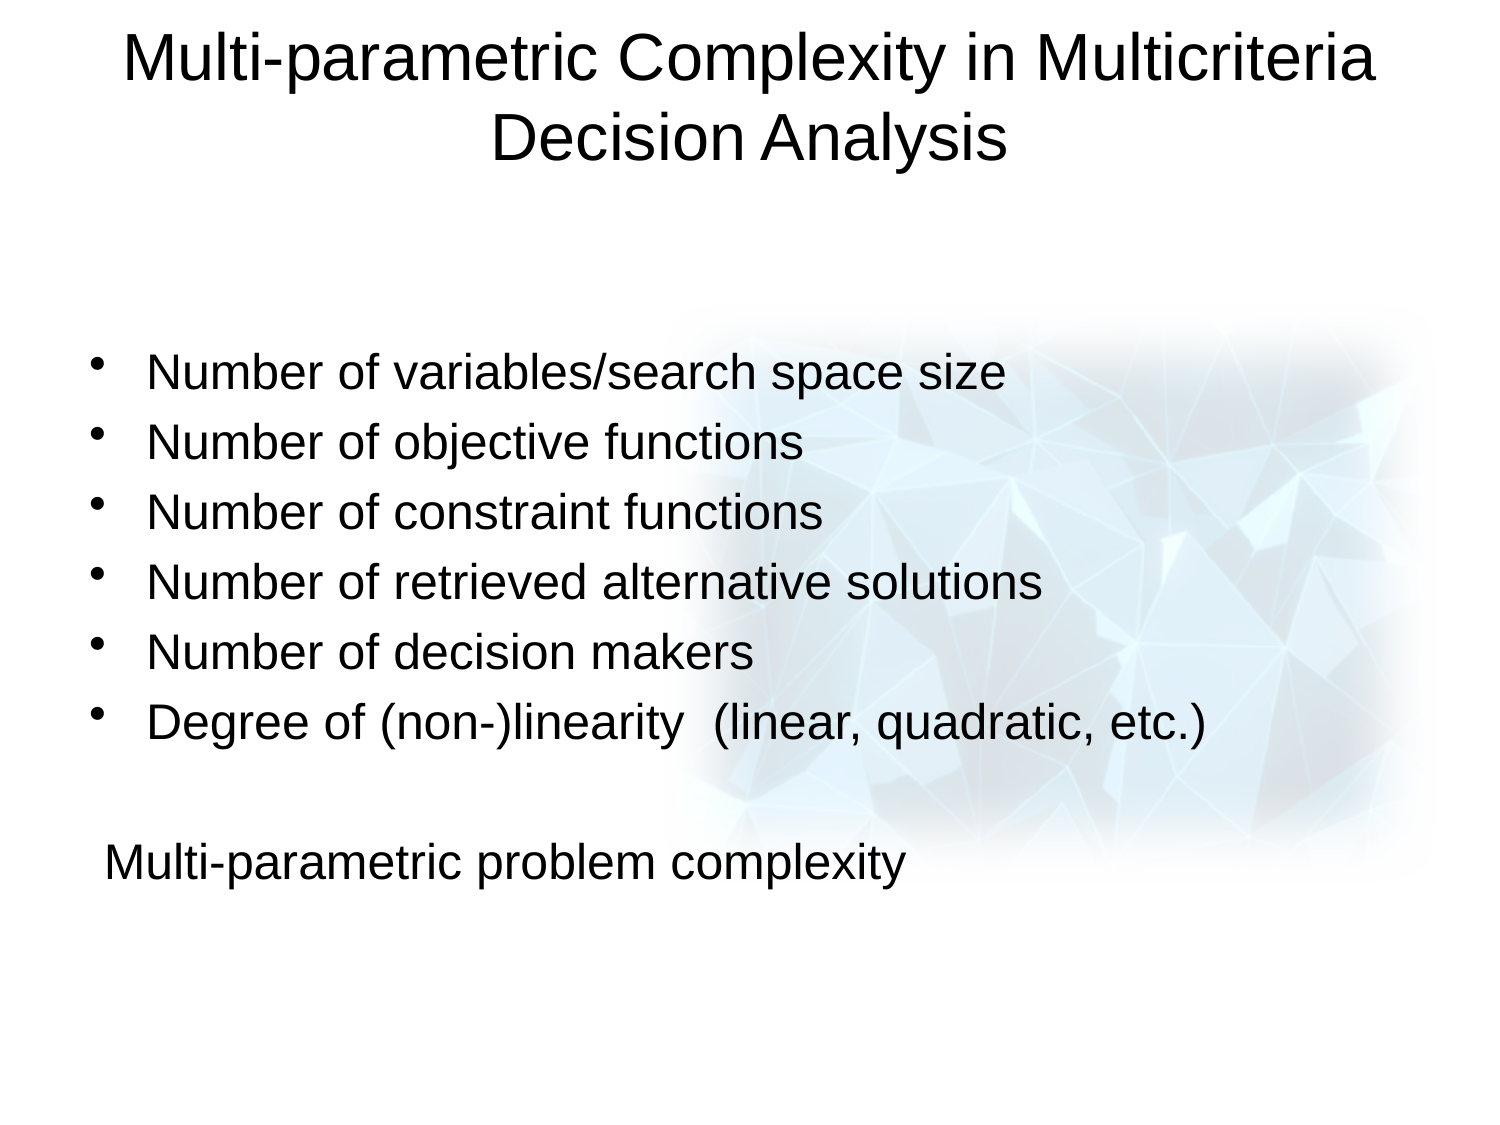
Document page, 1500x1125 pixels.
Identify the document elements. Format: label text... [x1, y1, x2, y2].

text_box [503, 188, 1500, 986]
title Multi-parametric Complexity in Multicriteria Decision Analysis [0, 0, 1500, 188]
picture [660, 300, 1440, 885]
